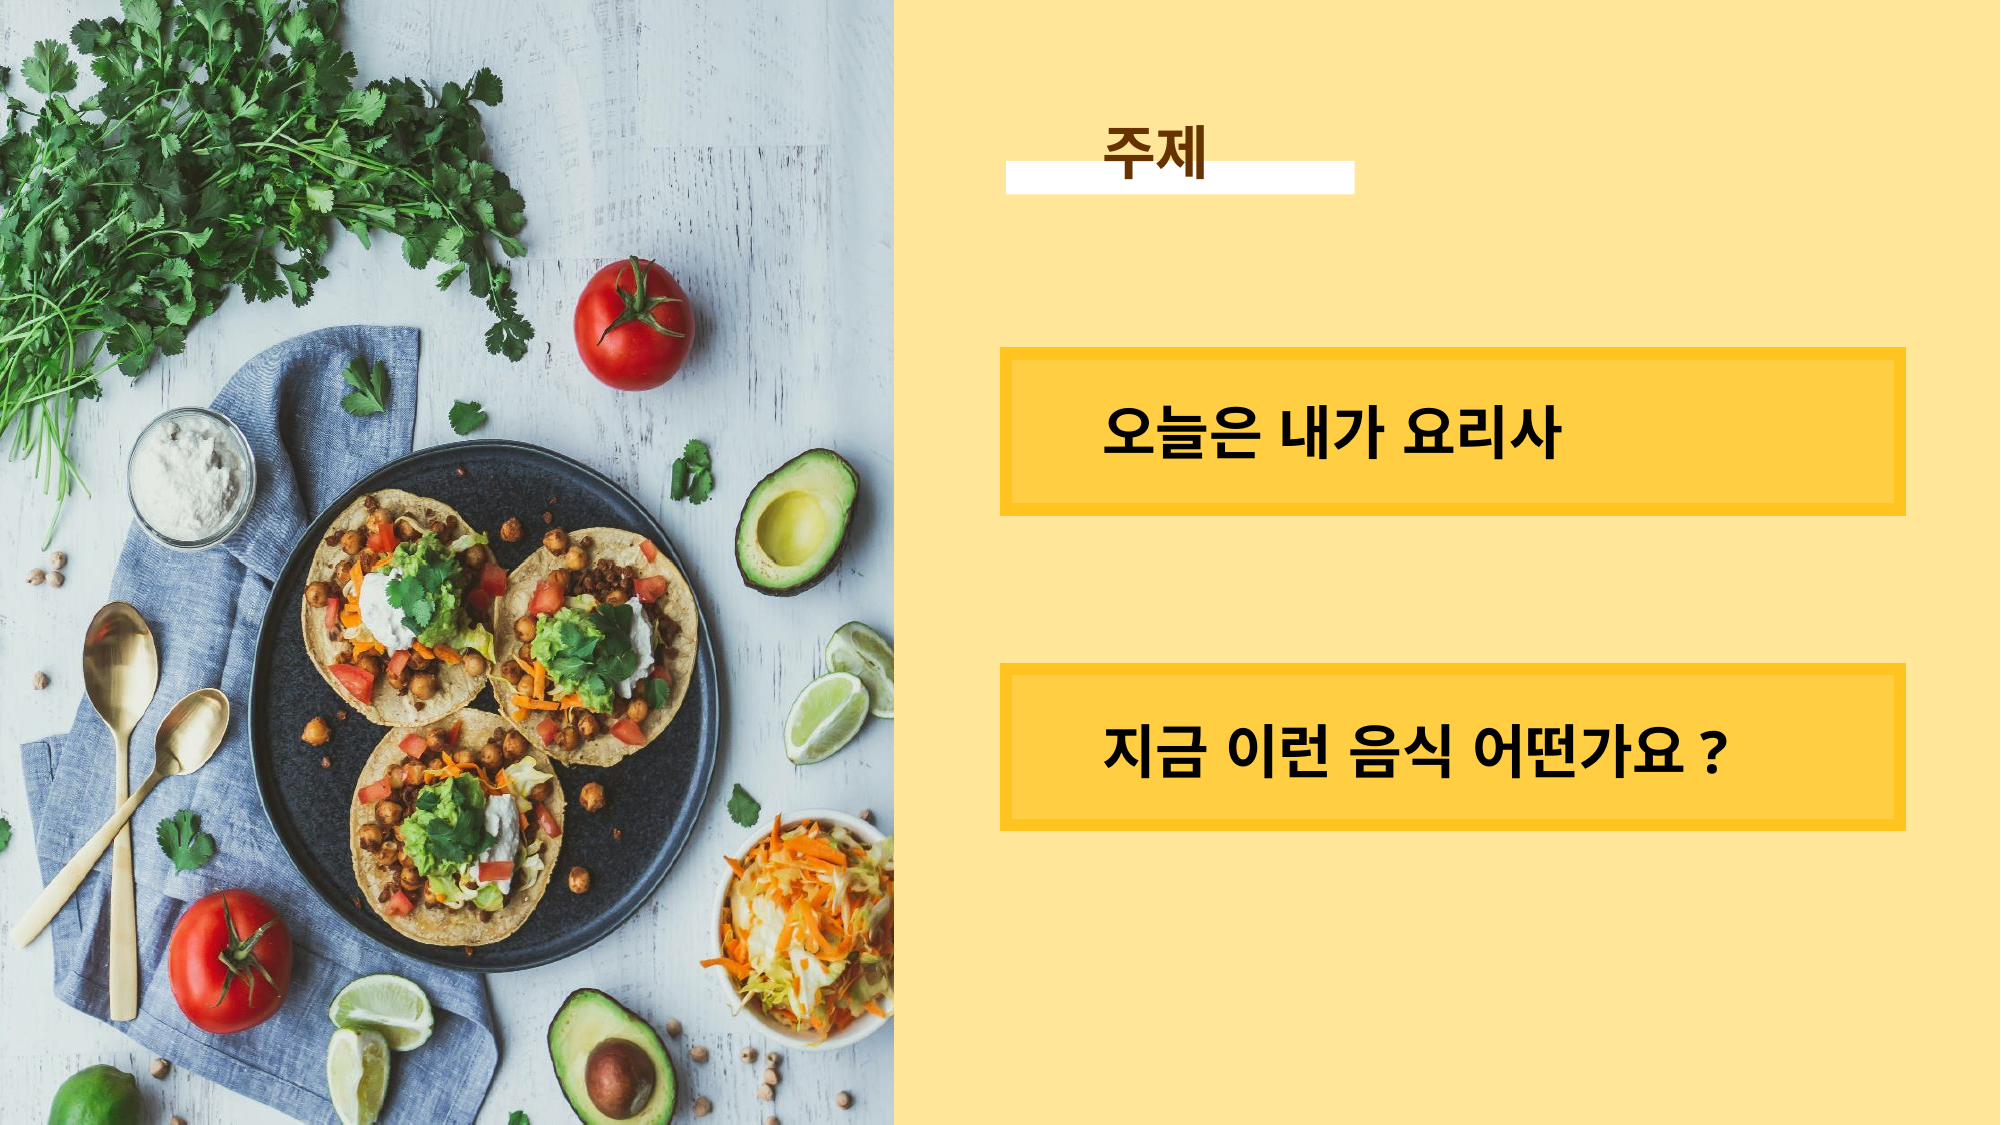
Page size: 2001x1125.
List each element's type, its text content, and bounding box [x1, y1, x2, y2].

text_box [1005, 352, 1901, 511]
text_box [1005, 160, 1356, 196]
text_box 지금 이런 음식 어떤가요? [1087, 707, 1819, 793]
text_box 오늘은 내가 요리사 [1087, 388, 1749, 474]
text_box 주제 [1087, 108, 1252, 194]
picture [0, 0, 894, 1125]
text_box [1005, 668, 1901, 826]
